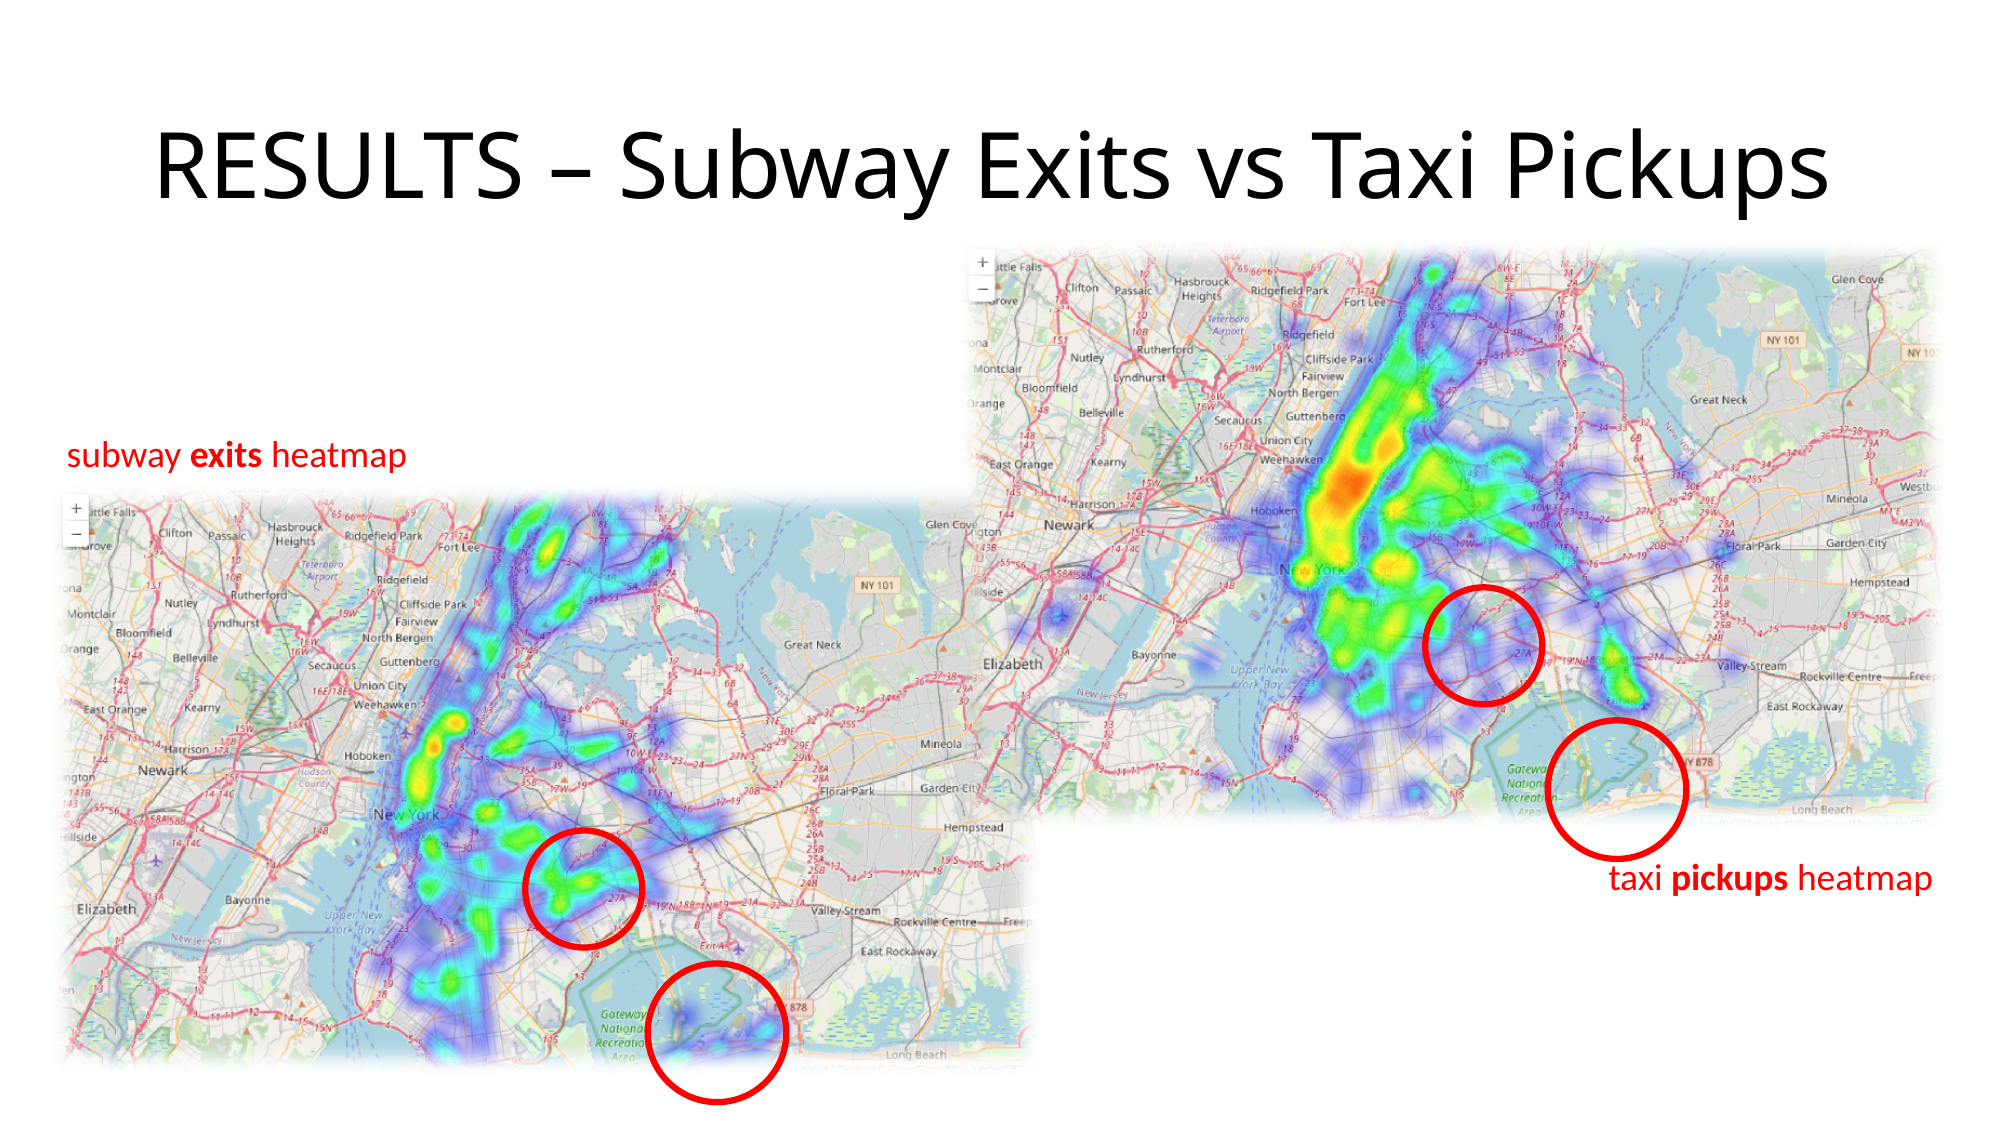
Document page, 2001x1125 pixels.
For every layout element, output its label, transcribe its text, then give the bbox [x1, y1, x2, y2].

text_box taxi pickups heatmap [1491, 845, 1948, 906]
text_box subway exits heatmap [51, 422, 509, 483]
title RESULTS – Subway Exits vs Taxi Pickups [137, 59, 1863, 278]
text_box [1559, 830, 1675, 860]
picture [51, 239, 1948, 1075]
text_box [660, 1075, 774, 1104]
